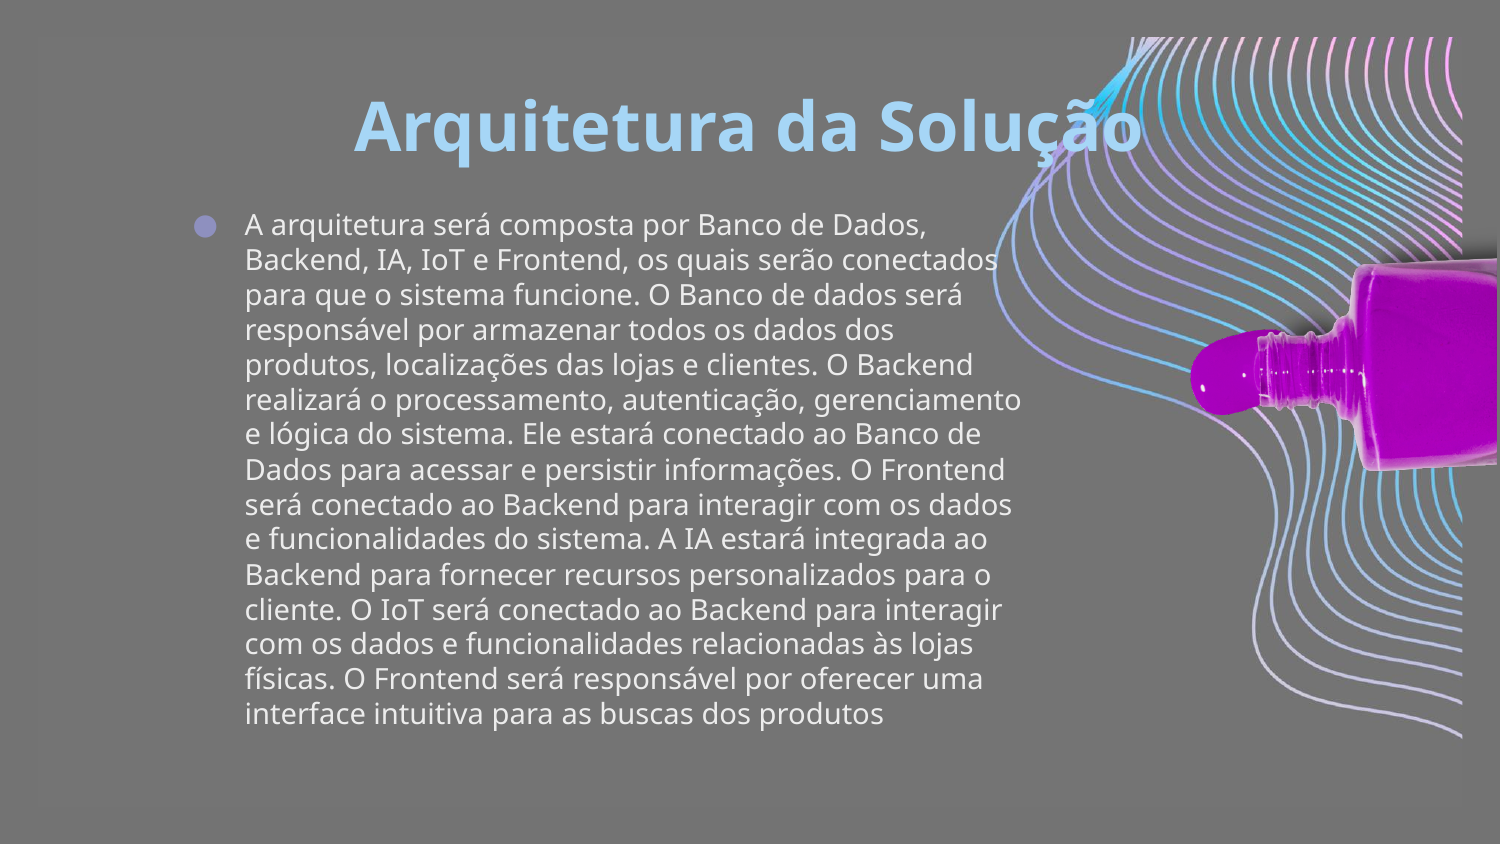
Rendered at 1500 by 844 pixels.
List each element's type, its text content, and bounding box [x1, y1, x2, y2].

title Arquitetura da Solução [116, 67, 1384, 172]
list A arquitetura será composta por Banco de Dados, Backend, IA, IoT e Frontend, os quais serão conectados para que o sistema funcione. O Banco de dados será responsável por armazenar todos os dados dos produtos, localizações das lojas e clientes. O Backend realizará o processamento, autenticação, gerenciamento e lógica do sistema. Ele estará conectado ao Banco de Dados para acessar e persistir informações. O Frontend será conectado ao Backend para interagir com os dados e funcionalidades do sistema. A IA estará integrada ao Backend para fornecer recursos personalizados para o cliente. O IoT será conectado ao Backend para interagir com os dados e funcionalidades relacionadas às lojas físicas. O Frontend será responsável por oferecer uma interface intuitiva para as buscas dos produtos [154, 191, 1039, 661]
picture [37, 37, 1500, 807]
